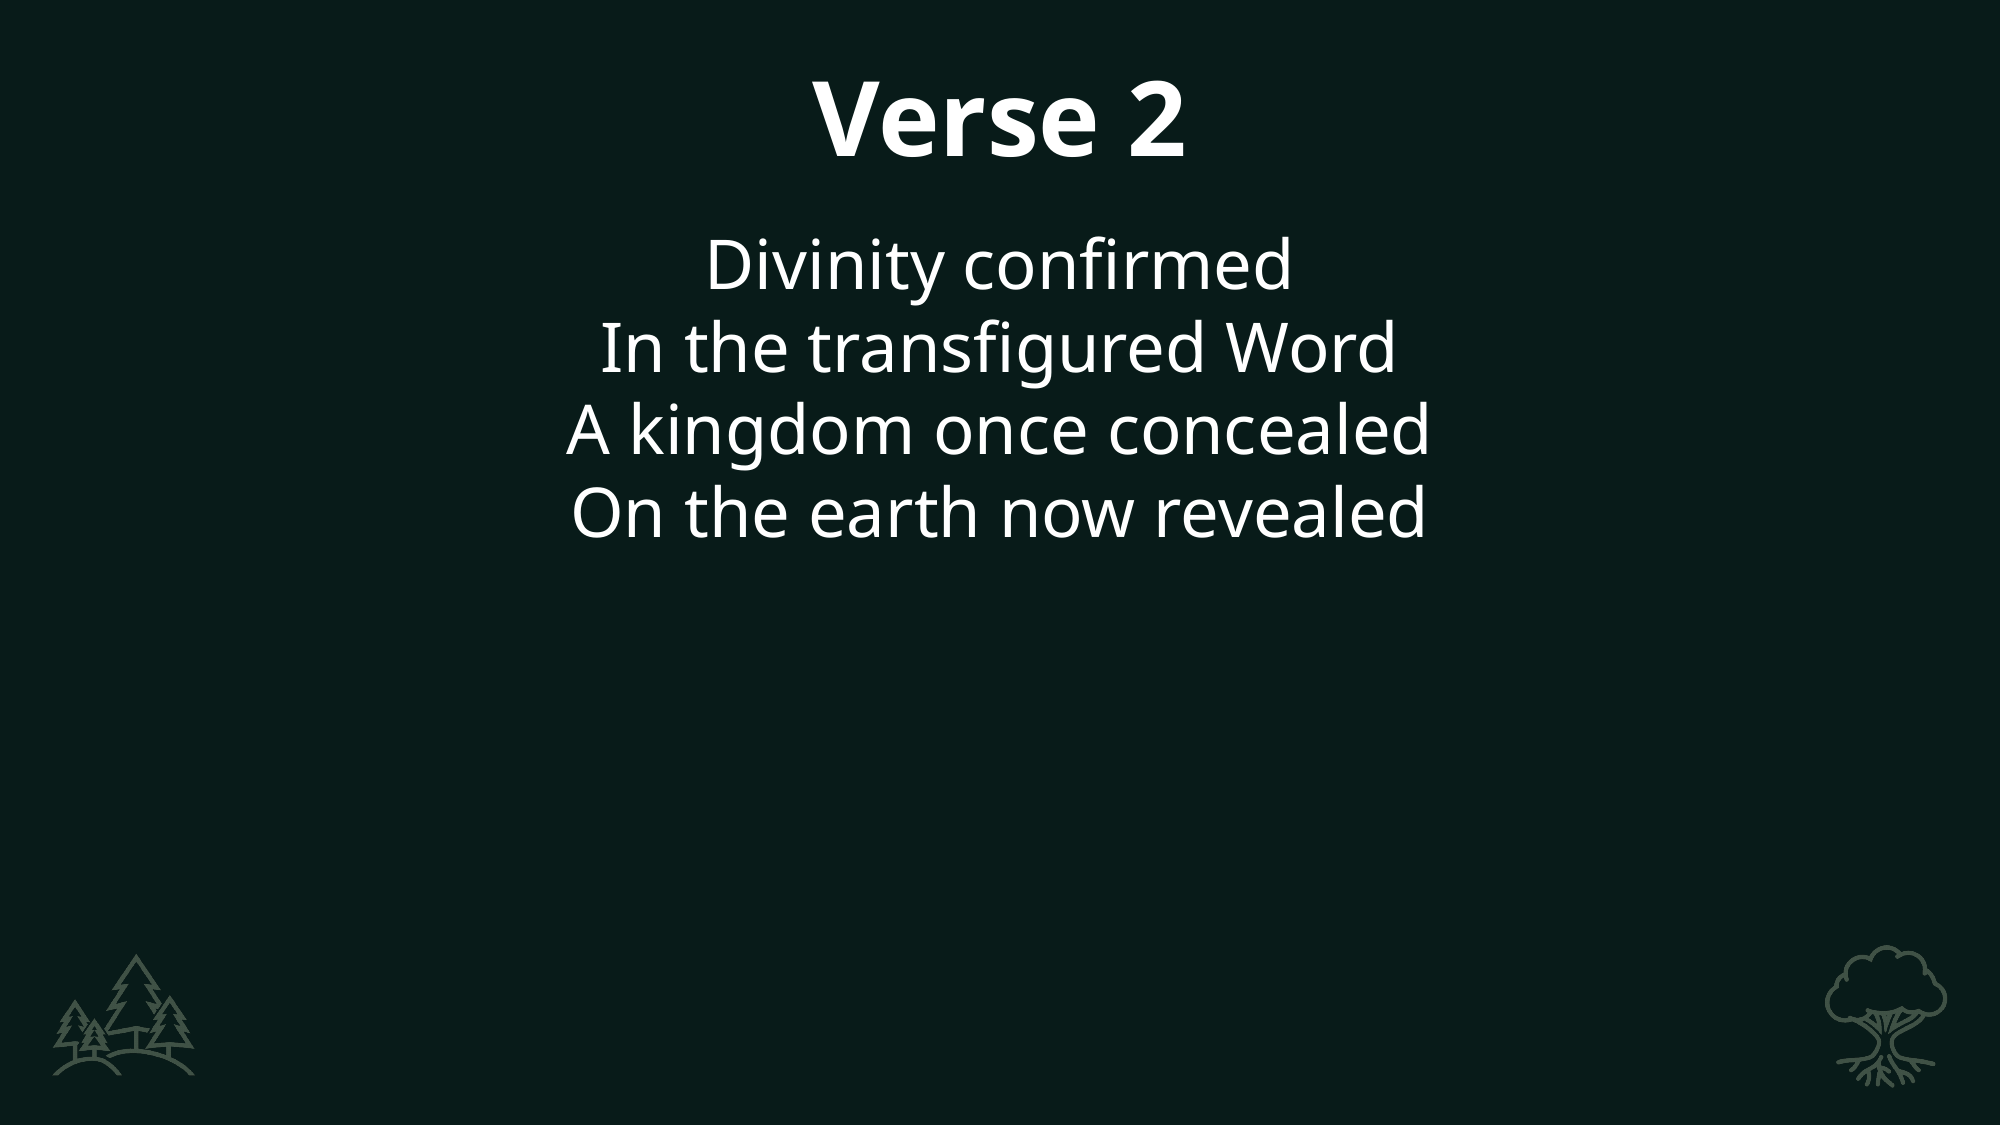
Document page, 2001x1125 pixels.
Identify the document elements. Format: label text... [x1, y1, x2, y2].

picture [48, 941, 199, 1092]
picture [1810, 941, 1961, 1092]
text_box Divinity confirmed In the transfigured Word A kingdom once concealed On the earth now revealed [99, 213, 1900, 641]
text_box Verse 2 [99, 44, 1900, 185]
